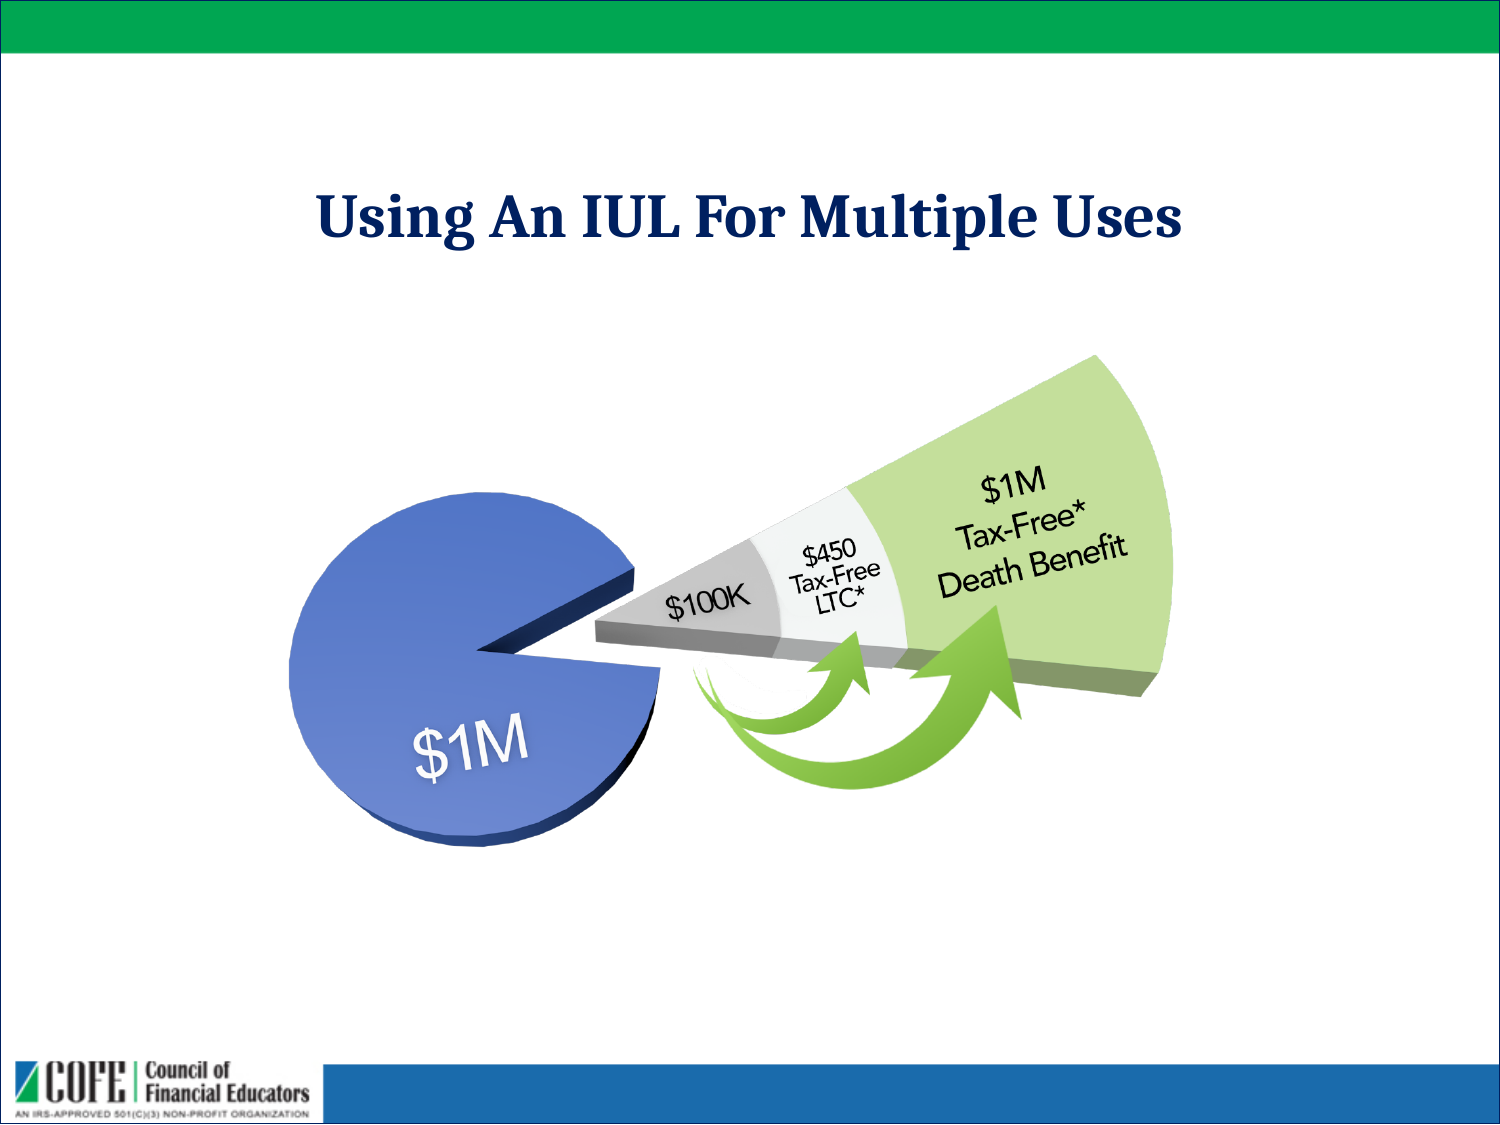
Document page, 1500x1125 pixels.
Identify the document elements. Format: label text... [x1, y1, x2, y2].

picture [1, 1, 1499, 1123]
title Using An IUL For Multiple Uses [112, 149, 1388, 345]
